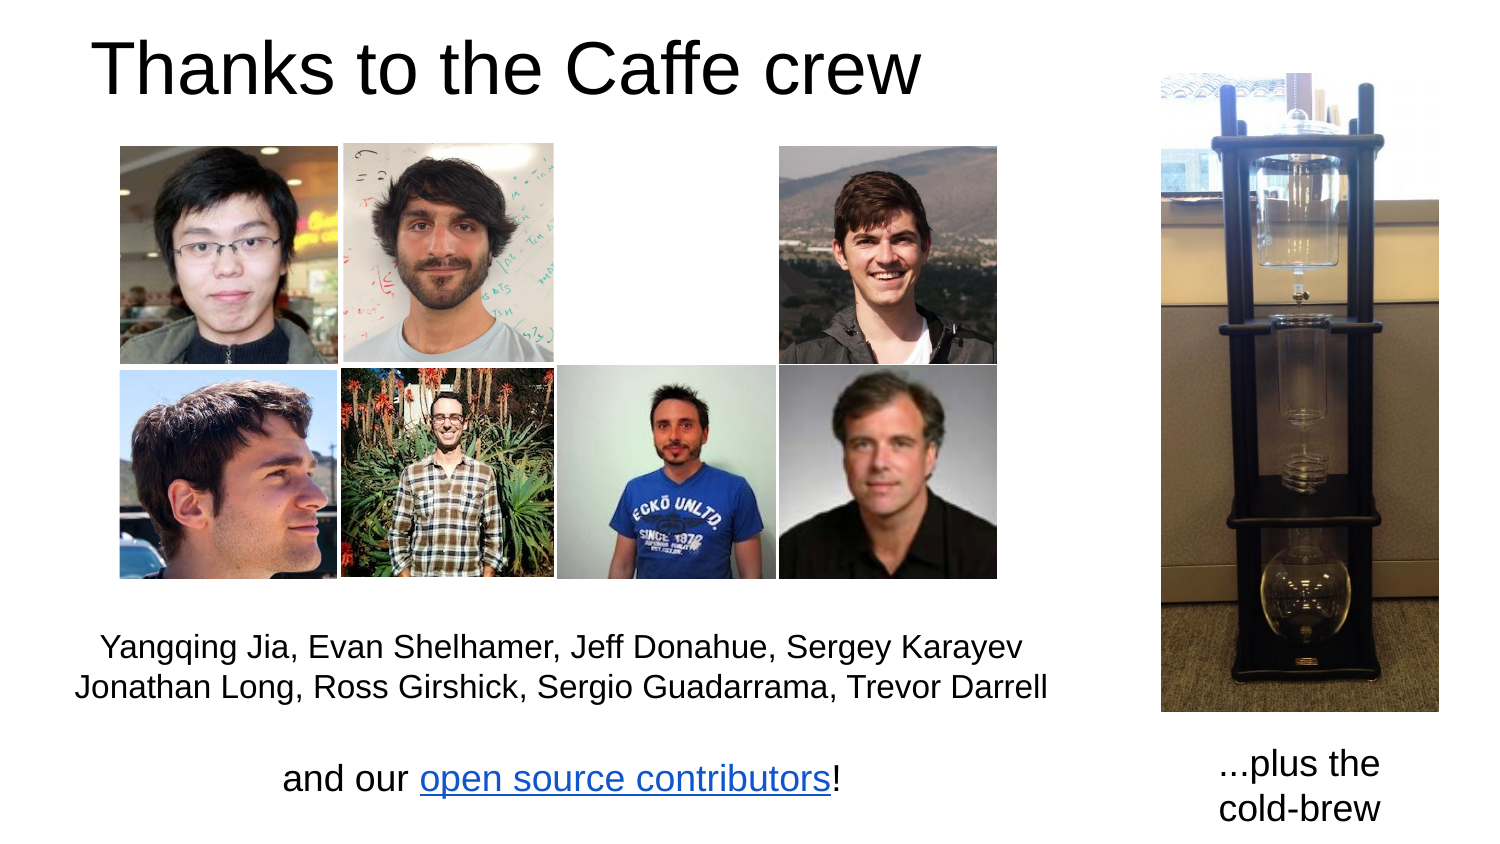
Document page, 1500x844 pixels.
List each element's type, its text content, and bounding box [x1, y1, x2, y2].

picture [342, 143, 554, 362]
picture [1160, 73, 1439, 713]
list Yangqing Jia, Evan Shelhamer, Jeff Donahue, Sergey Karayev Jonathan Long, Ross Girshick, Sergio Guadarrama, Trevor Darrell [0, 609, 1237, 740]
list and our open source contributors! [200, 739, 924, 831]
picture [120, 146, 339, 365]
picture [340, 367, 554, 577]
picture [119, 370, 338, 579]
title Thanks to the Caffe crew [75, 0, 1425, 125]
picture [779, 146, 998, 579]
text_box ...plus the cold-brew [1161, 724, 1439, 800]
picture [556, 146, 776, 579]
